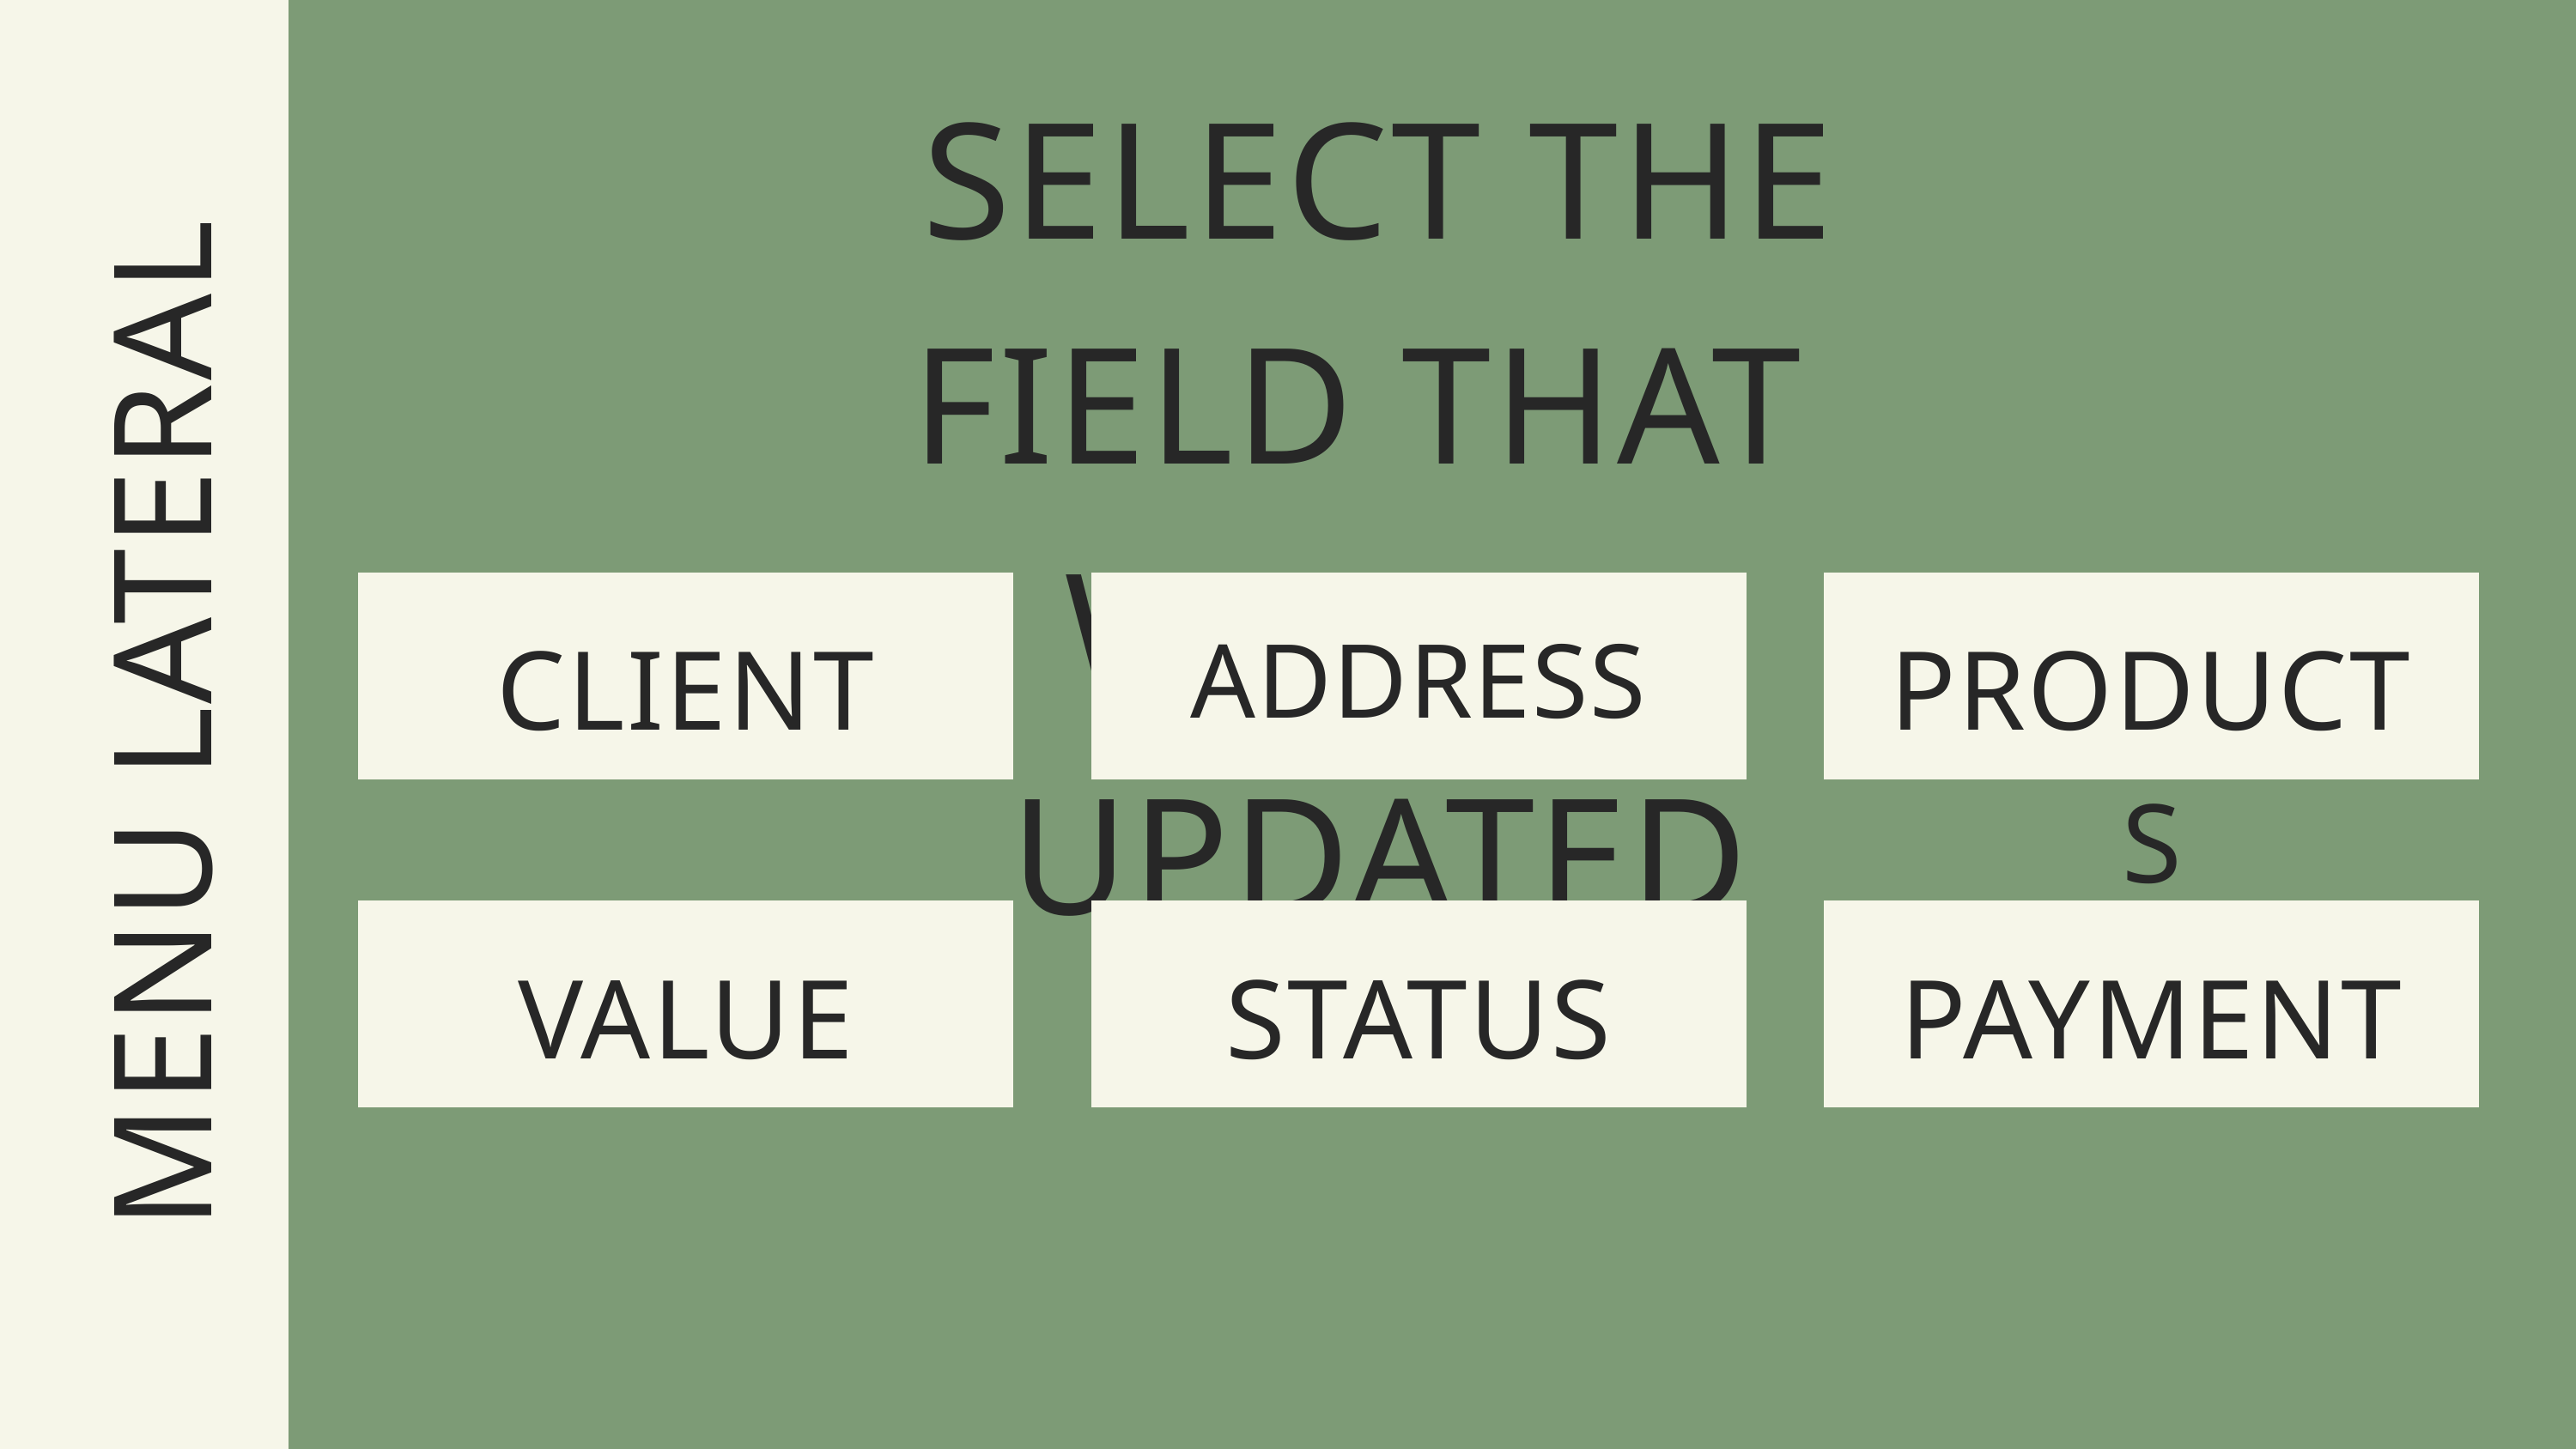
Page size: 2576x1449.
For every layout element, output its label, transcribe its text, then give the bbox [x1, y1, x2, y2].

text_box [357, 900, 1014, 1108]
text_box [357, 572, 1014, 779]
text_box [1823, 572, 2480, 780]
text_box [1091, 572, 1747, 779]
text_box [1091, 900, 1747, 1108]
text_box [0, 0, 289, 1449]
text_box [1823, 900, 2480, 1108]
text_box SELECT THE FIELD THAT WILL BE UPDATED [755, 45, 2005, 948]
